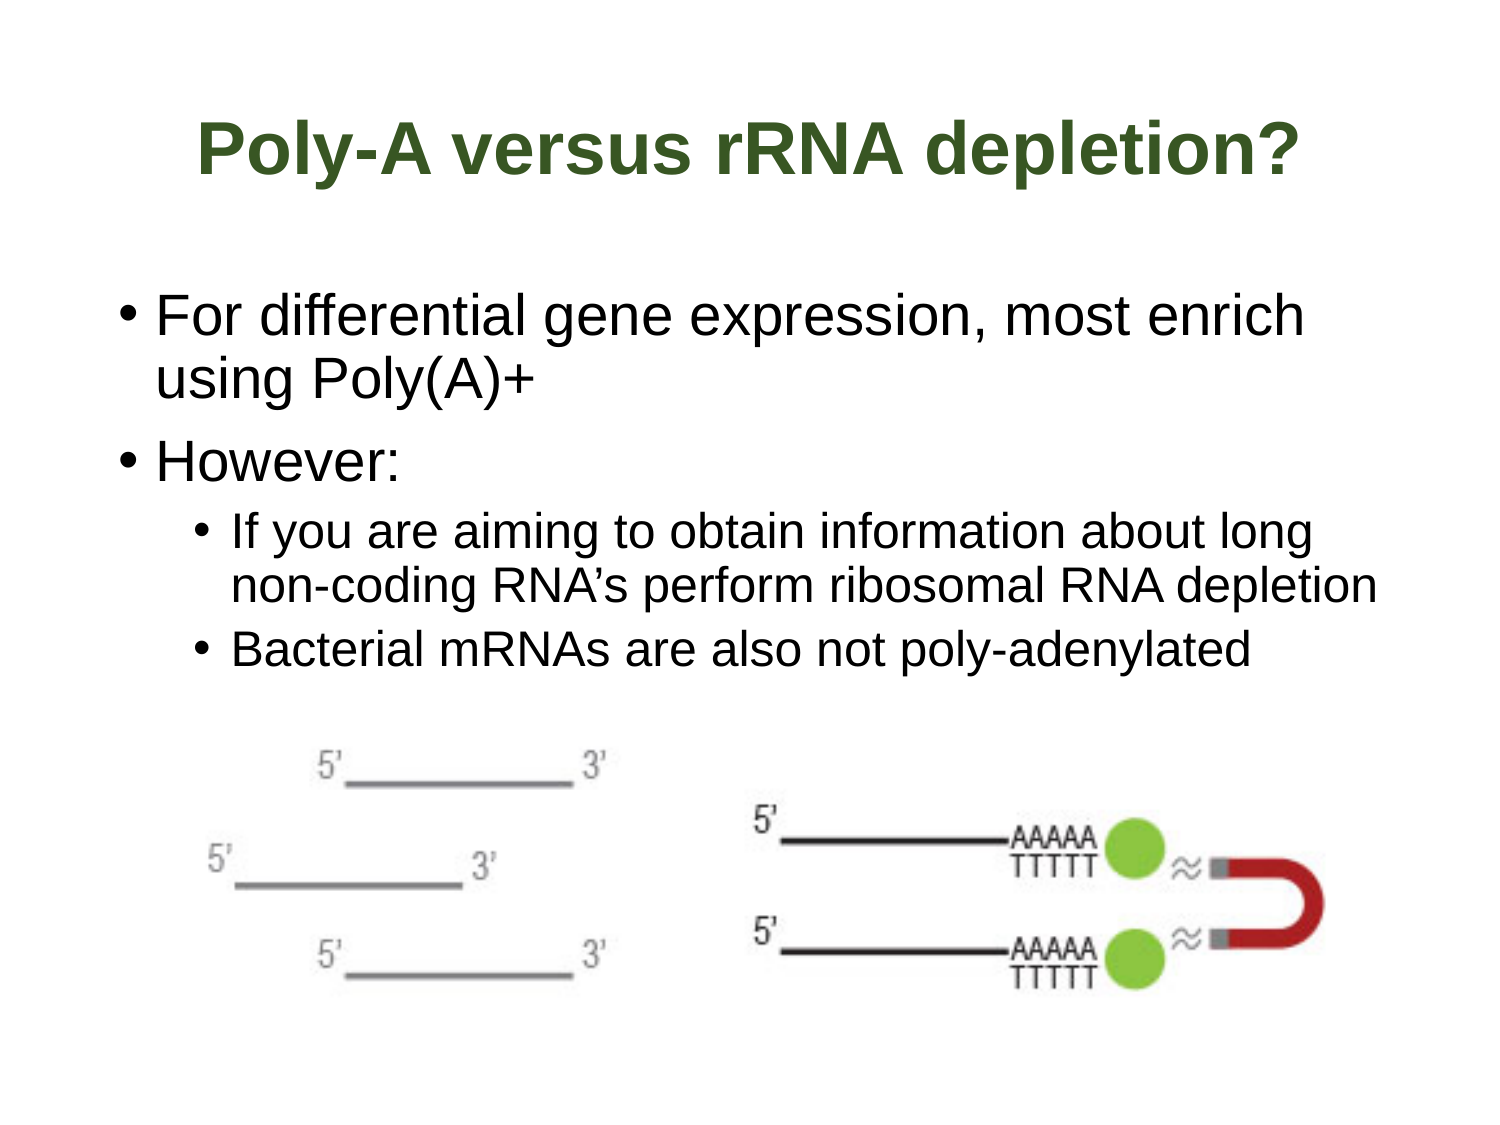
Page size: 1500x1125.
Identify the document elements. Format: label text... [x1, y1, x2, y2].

title Poly-A versus rRNA depletion? [103, 59, 1397, 240]
picture [62, 713, 1471, 1036]
list For differential gene expression, most enrich using Poly(A)+ However: If you are aiming to obtain information about long non-coding RNA’s perform ribosomal RNA depletion Bacterial mRNAs are also not poly-adenylated [103, 277, 1397, 713]
